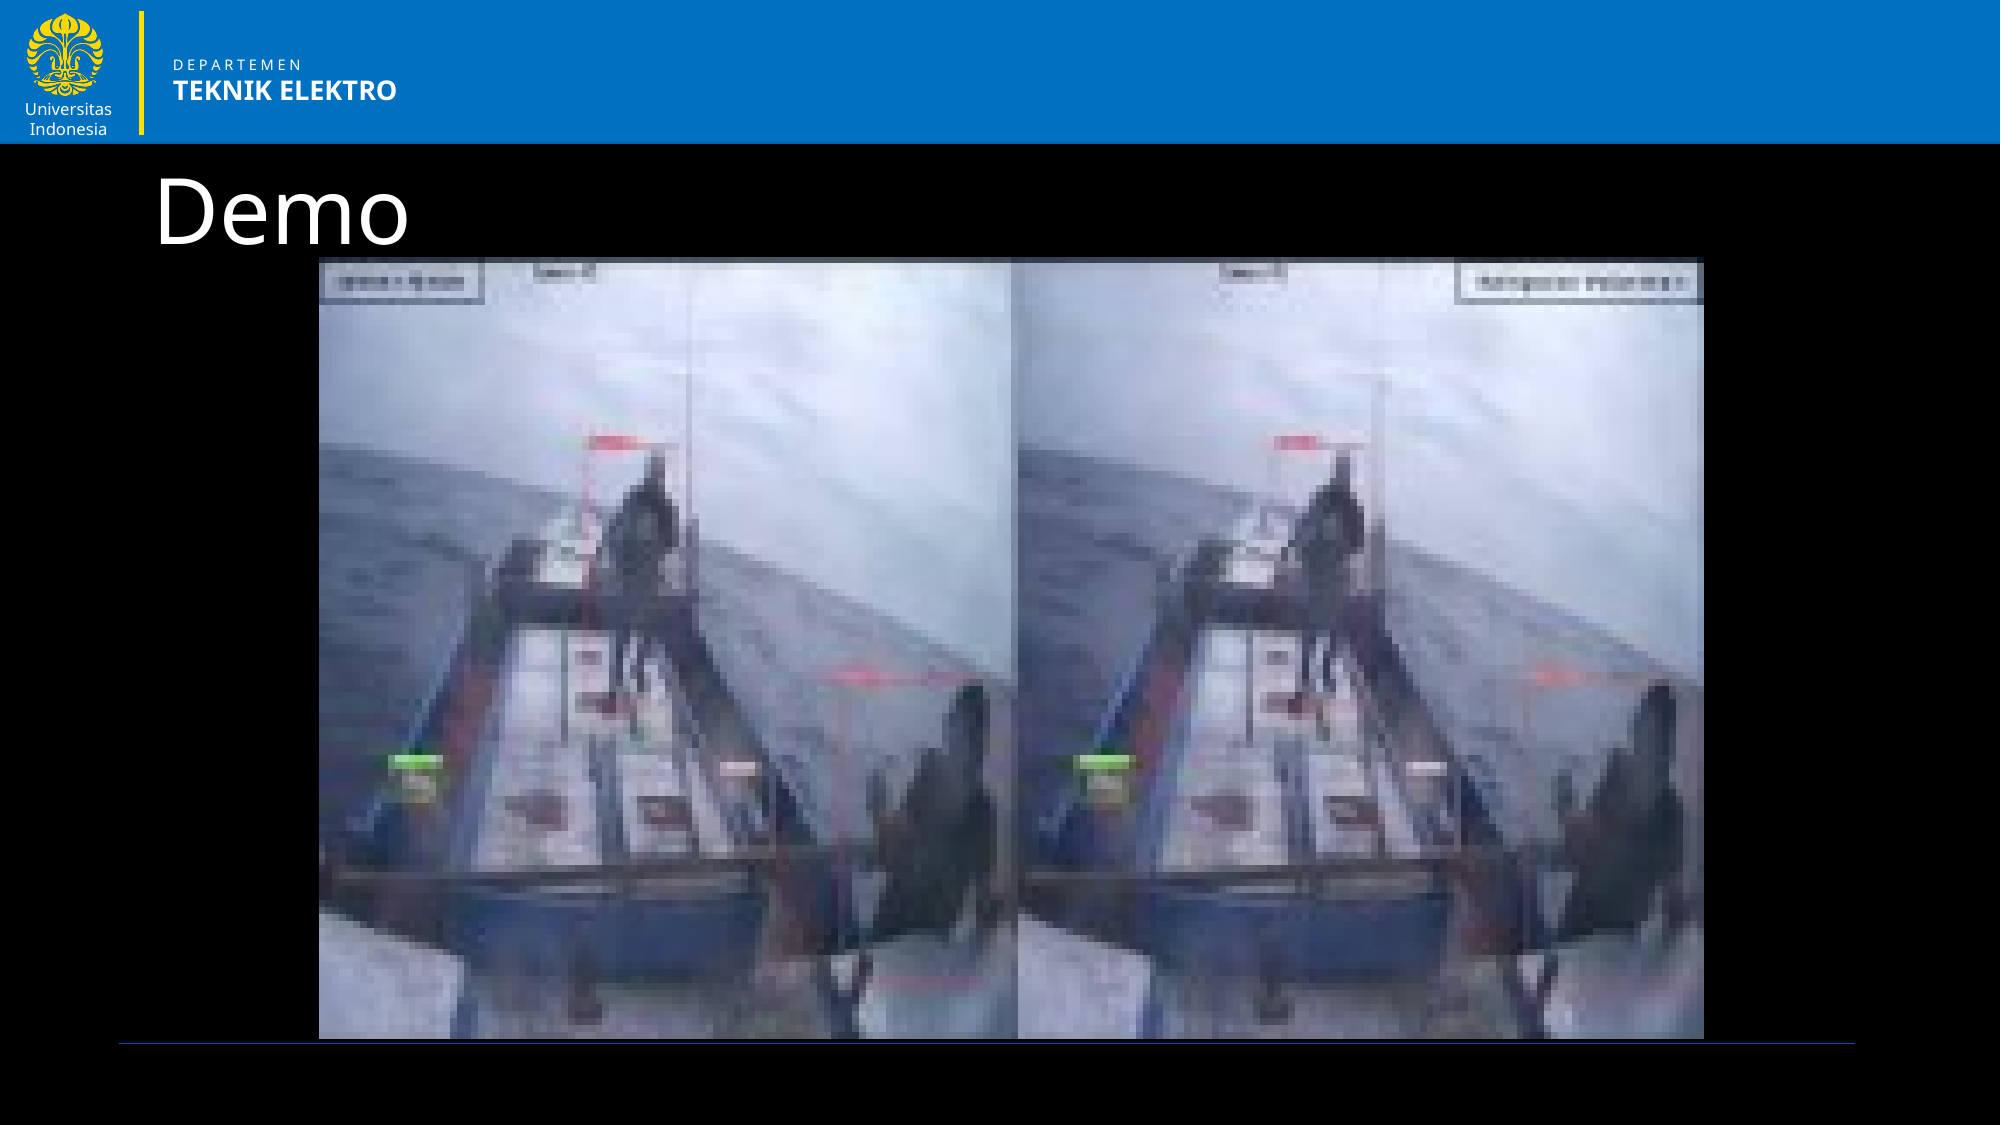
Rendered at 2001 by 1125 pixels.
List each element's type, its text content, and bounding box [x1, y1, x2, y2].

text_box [319, 256, 1705, 1040]
picture [0, 0, 2000, 144]
text_box Demo [137, 148, 1863, 282]
